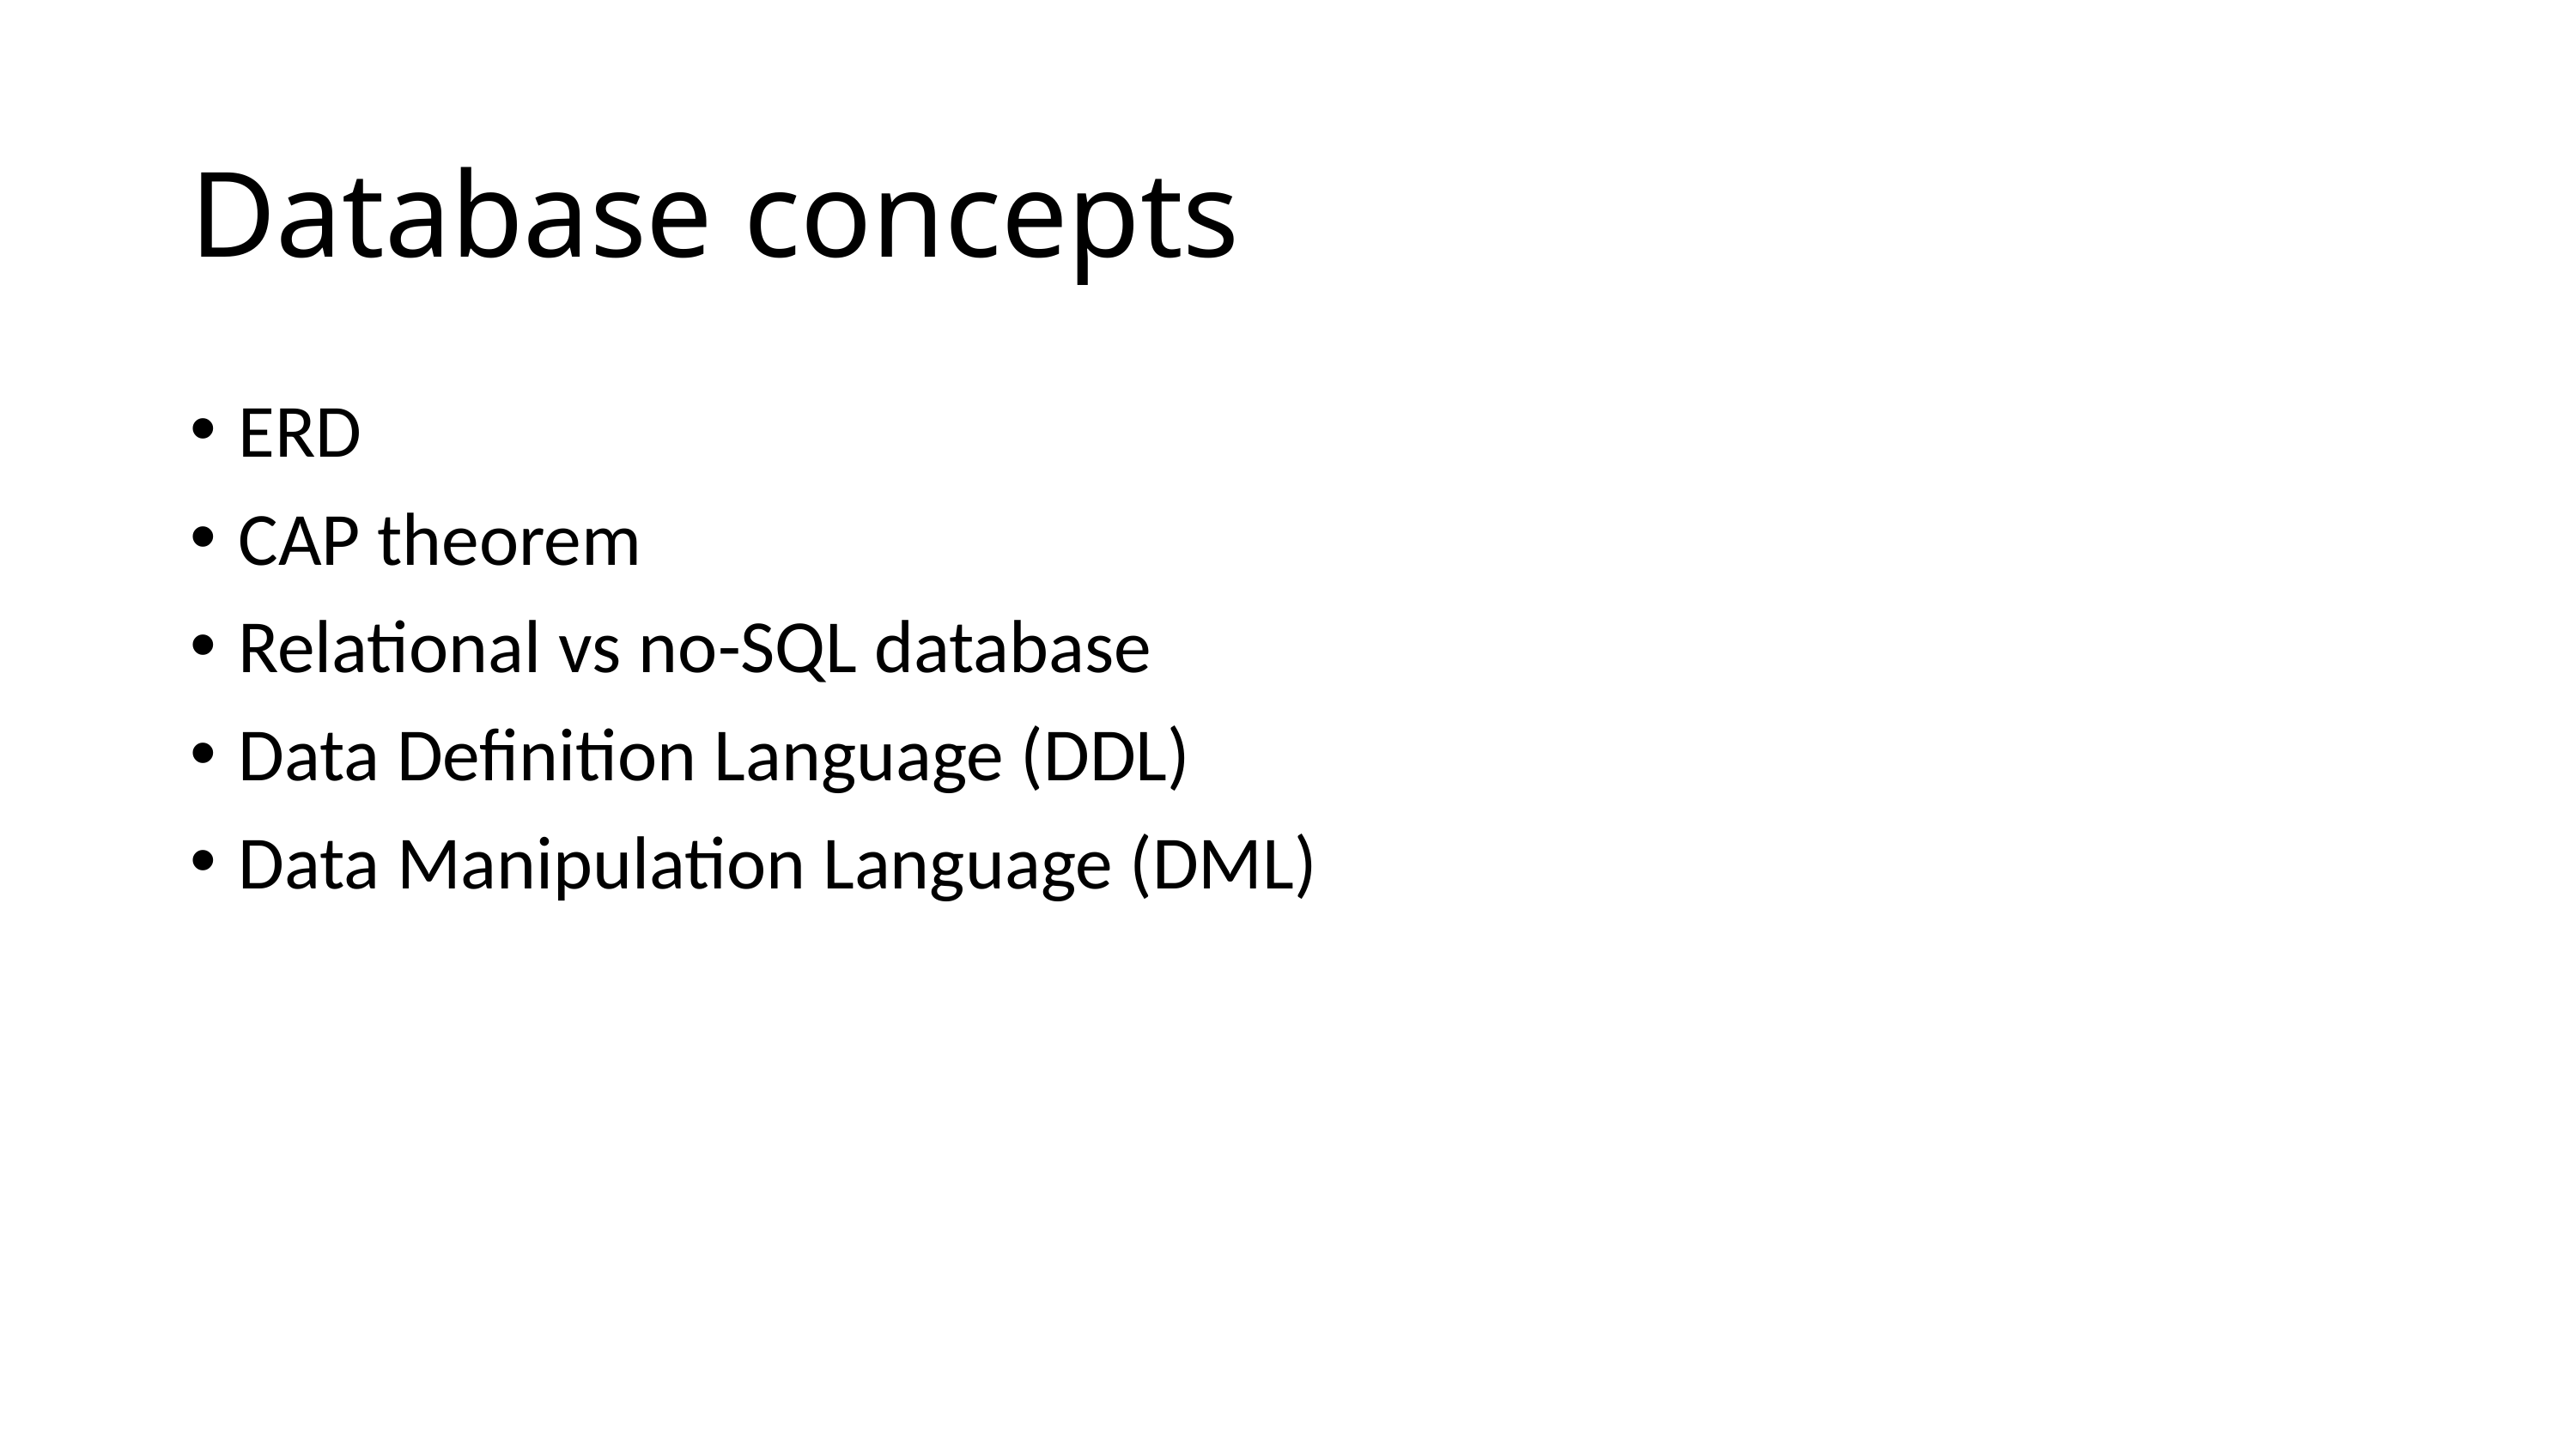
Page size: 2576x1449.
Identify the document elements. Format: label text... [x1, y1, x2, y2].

list ERD CAP theorem Relational vs no-SQL database Data Definition Language (DDL) Data Manipulation Language (DML) [177, 385, 2399, 1305]
title Database concepts [177, 78, 2399, 359]
